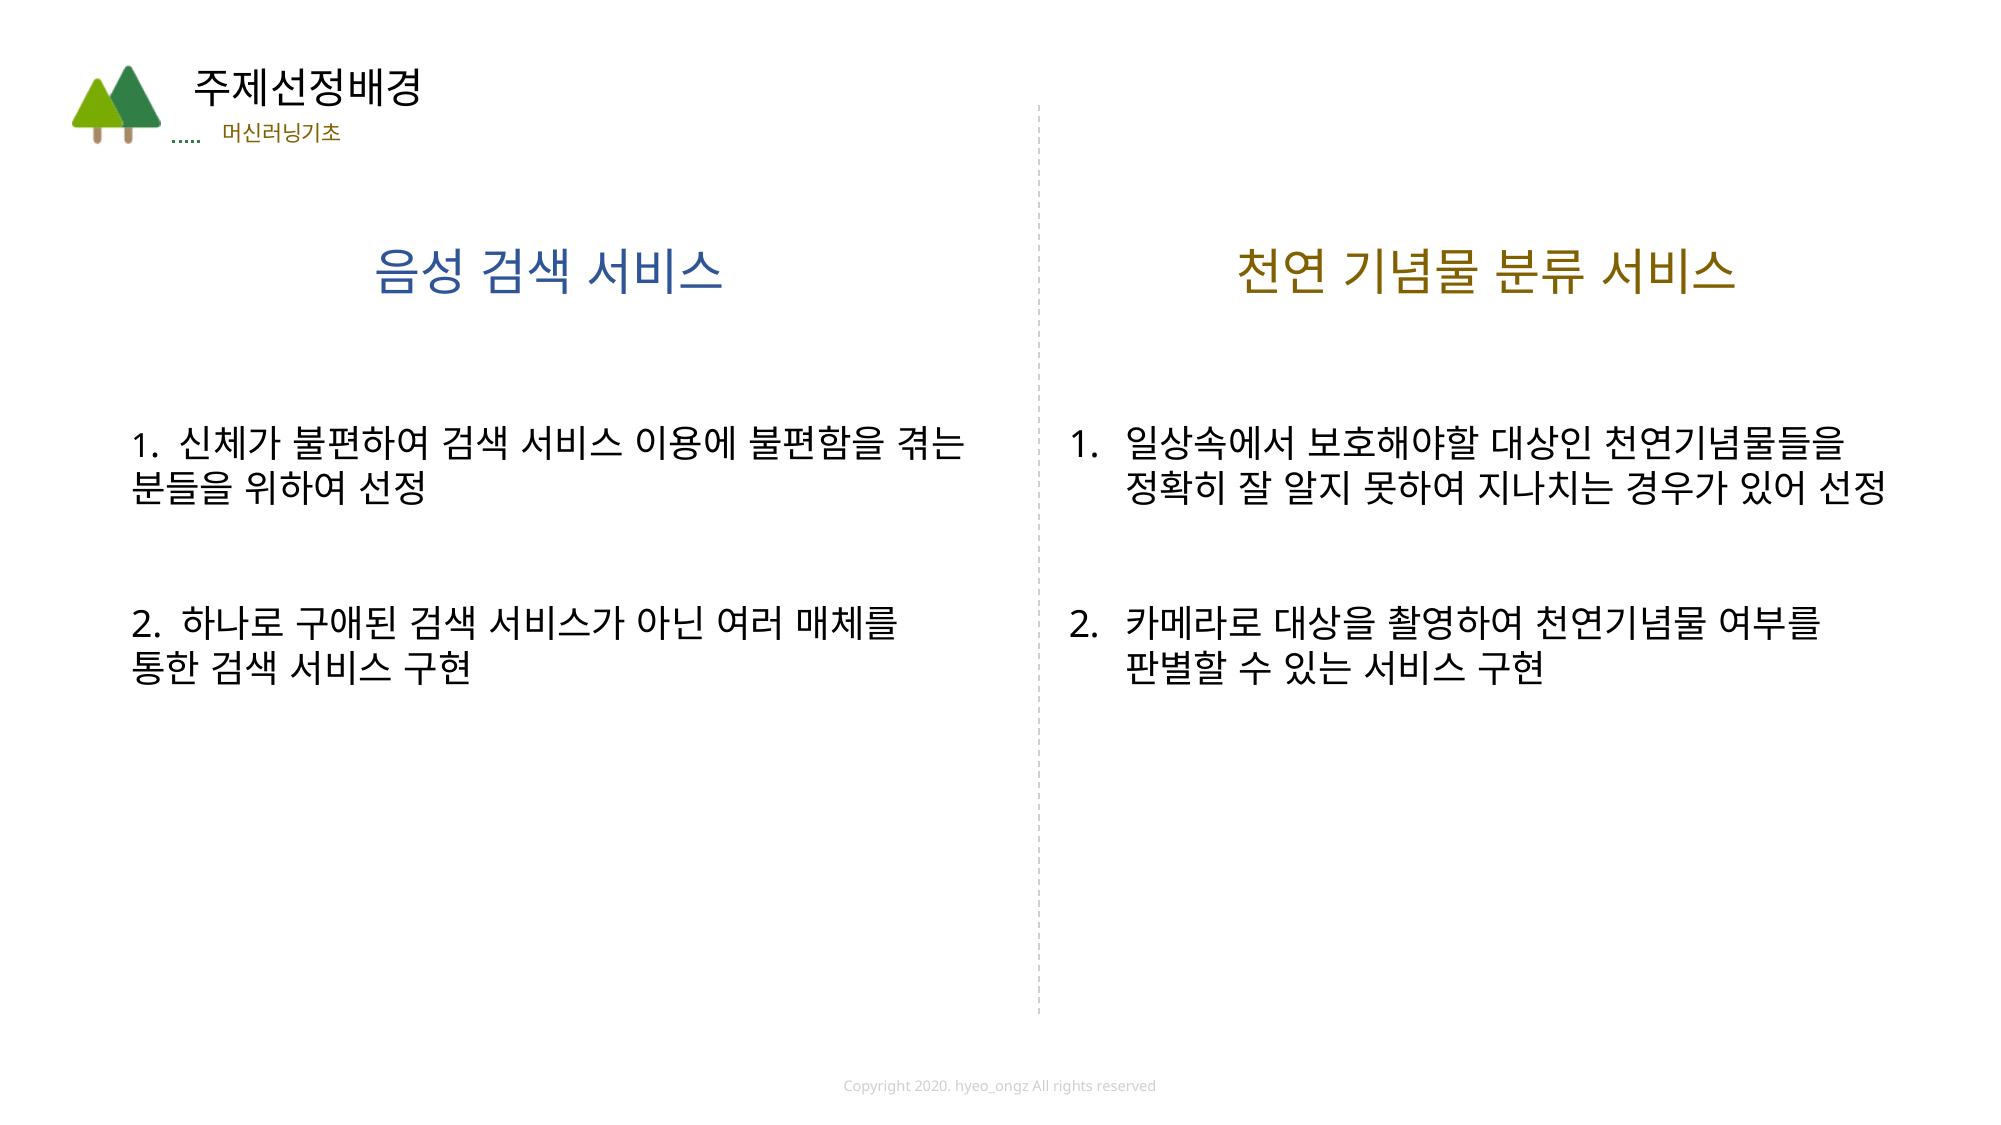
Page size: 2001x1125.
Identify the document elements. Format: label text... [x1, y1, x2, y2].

picture [72, 60, 161, 150]
text_box 천연 기념물 분류 서비스 일상속에서 보호해야할 대상인 천연기념물들을 정확히 잘 알지 못하여 지나치는 경우가 있어 선정 카메라로 대상을 촬영하여 천연기념물 여부를 판별할 수 있는 서비스 구현 [1054, 233, 1921, 738]
text_box Copyright 2020. hyeo_ongz All rights reserved [828, 1069, 1172, 1102]
text_box 머신러닝기초 [207, 112, 358, 154]
text_box 음성 검색 서비스 1. 신체가 불편하여 검색 서비스 이용에 불편함을 겪는 분들을 위하여 선정 2. 하나로 구애된 검색 서비스가 아닌 여러 매체를 통한 검색 서비스 구현 [116, 233, 983, 778]
text_box 주제선정배경 [178, 54, 440, 120]
